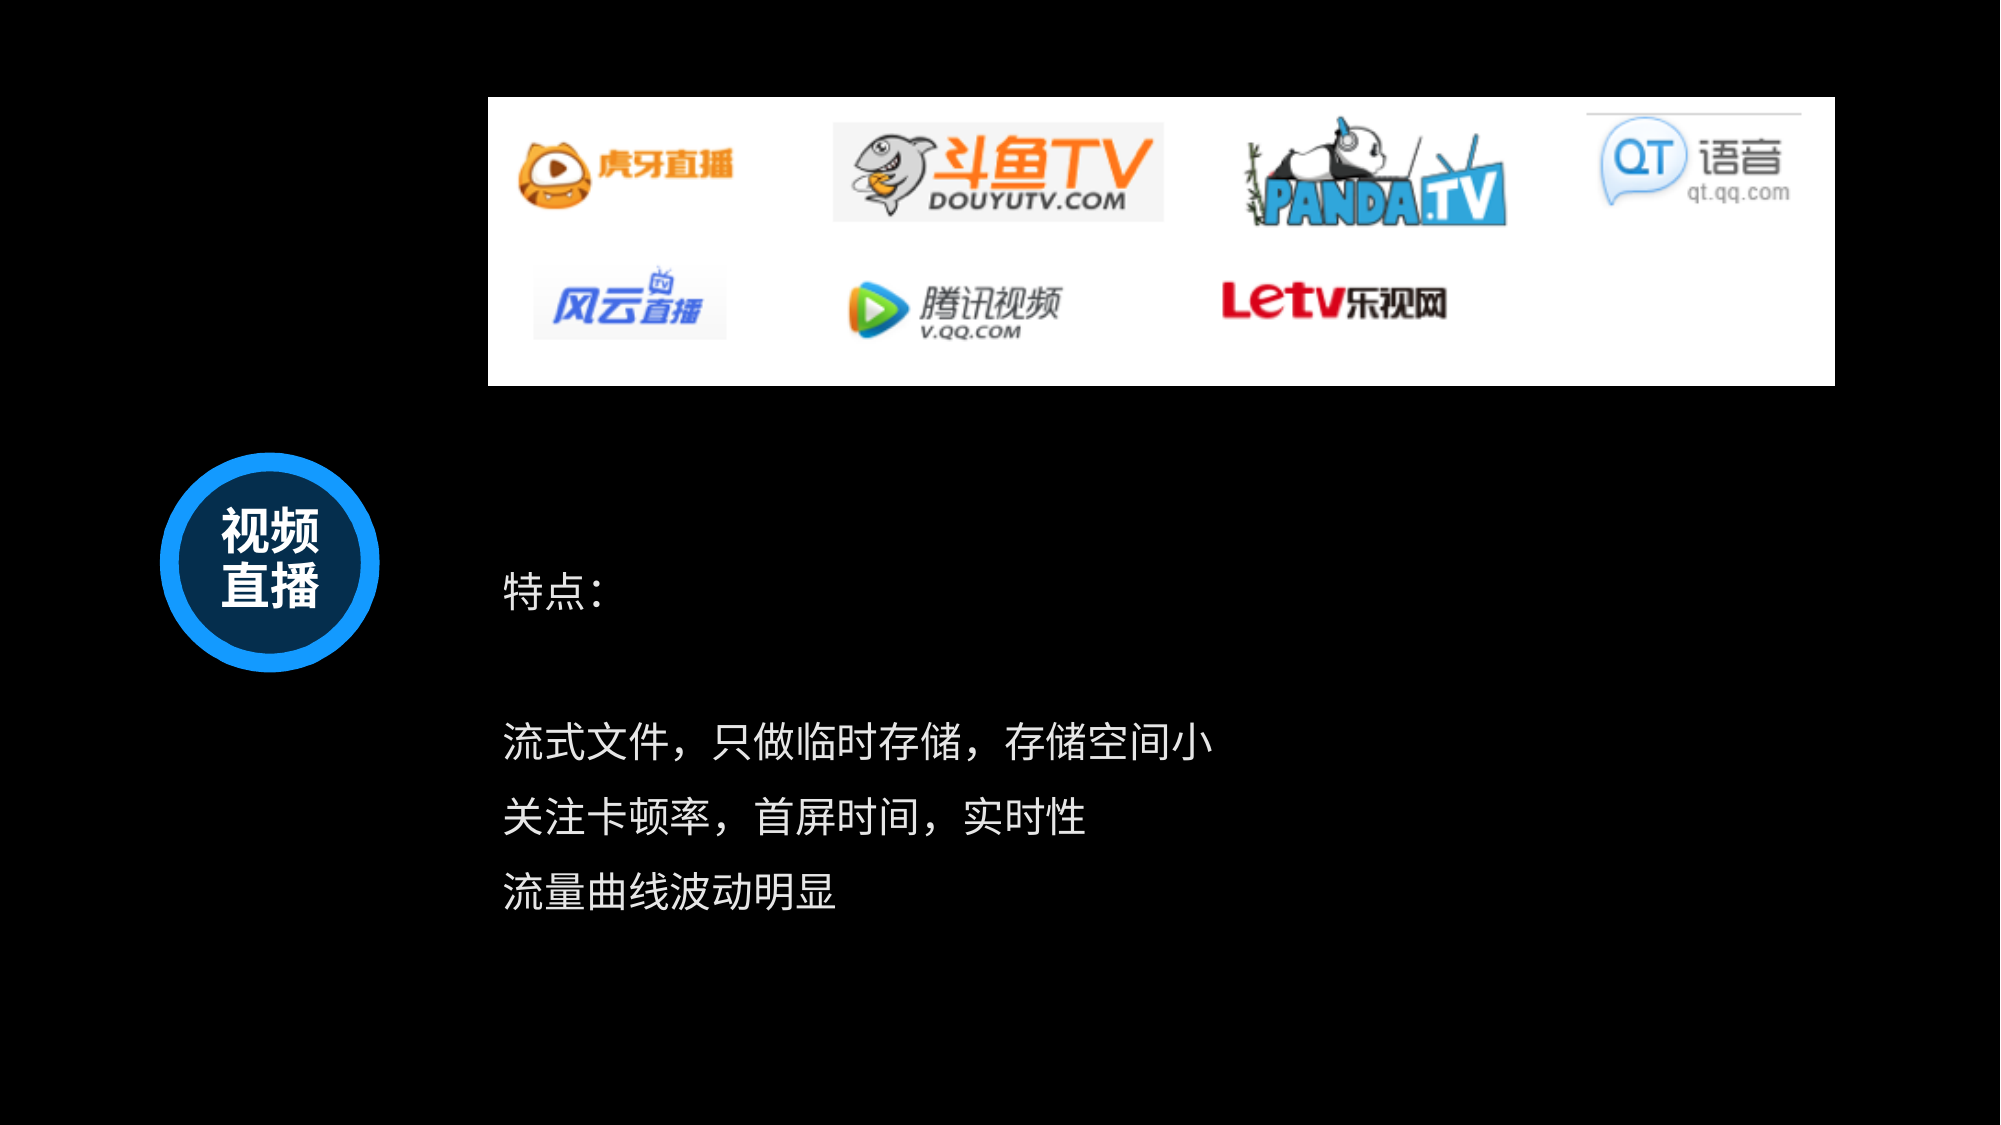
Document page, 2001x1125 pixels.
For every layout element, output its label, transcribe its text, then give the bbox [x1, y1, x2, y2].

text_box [169, 461, 371, 663]
text_box 特点： 流式文件，只做临时存储，存储空间小 关注卡顿率，首屏时间，实时性 流量曲线波动明显 [488, 533, 1496, 923]
picture [488, 97, 1835, 386]
